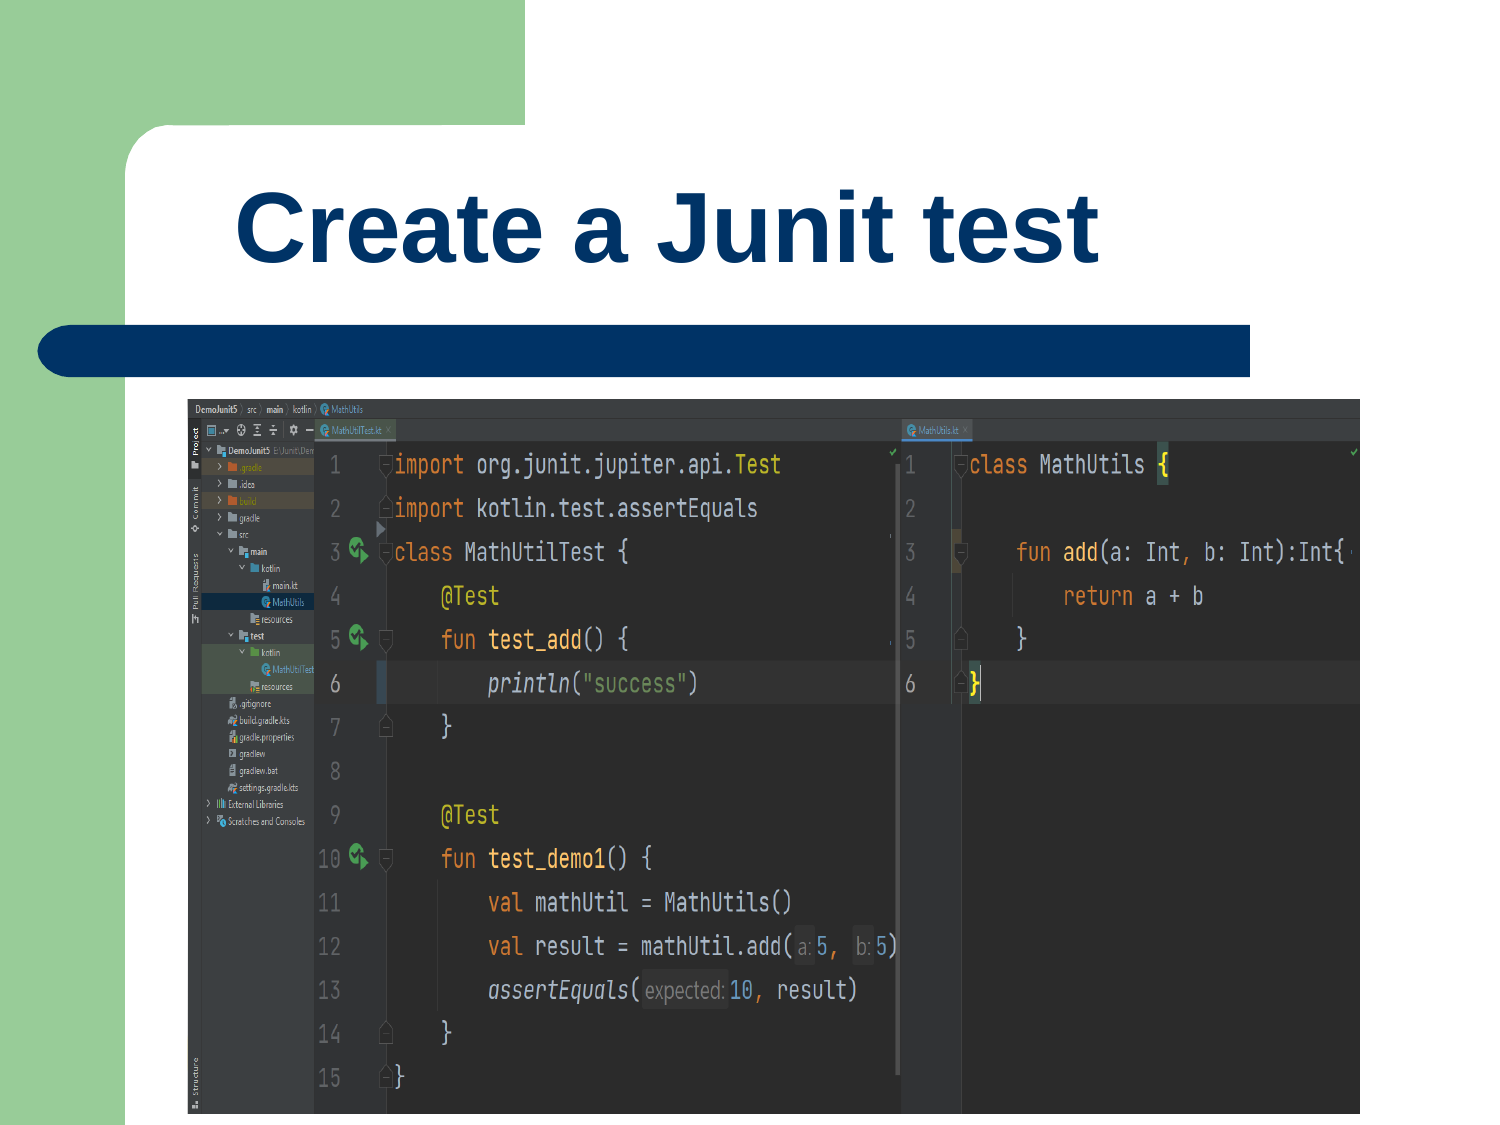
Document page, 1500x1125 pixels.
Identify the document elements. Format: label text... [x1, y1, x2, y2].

picture [187, 399, 1360, 1115]
title Create a Junit test [234, 162, 1360, 363]
